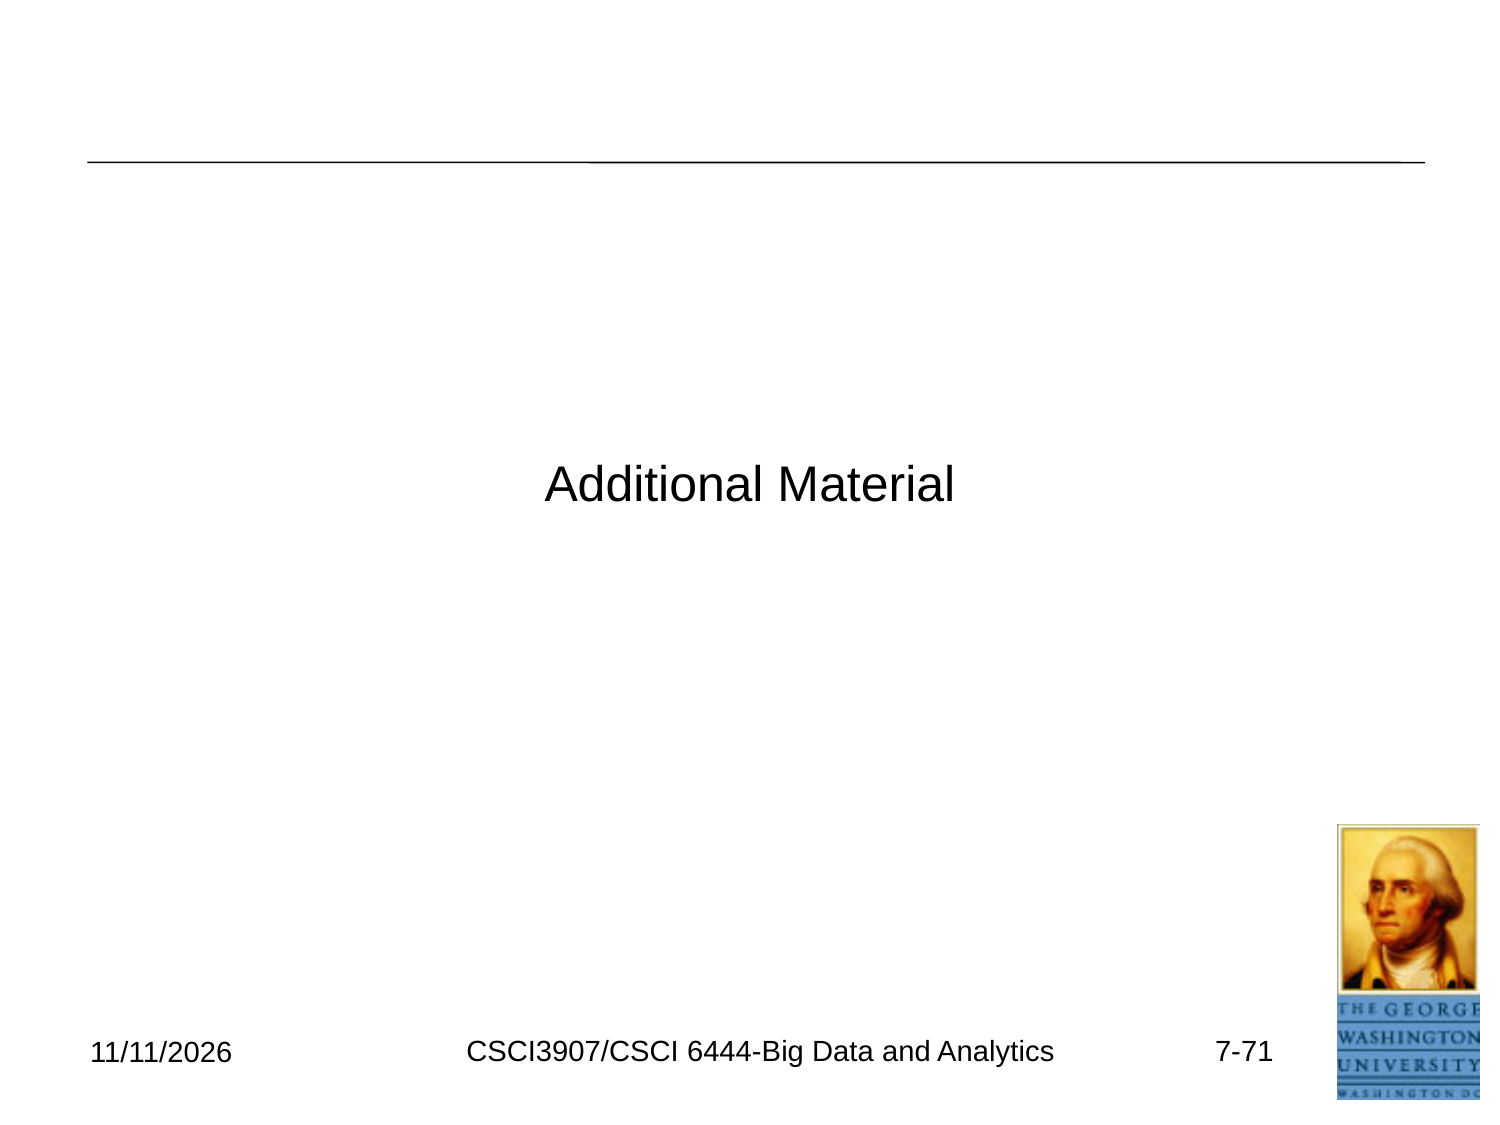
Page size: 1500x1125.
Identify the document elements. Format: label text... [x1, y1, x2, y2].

slide_number 7-71 [1200, 1025, 1313, 1104]
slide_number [75, 1026, 324, 1105]
picture [1337, 824, 1480, 1100]
list Additional Material [75, 164, 1425, 1018]
footer CSCI3907/CSCI 6444-Big Data and Analytics [323, 1024, 1199, 1103]
